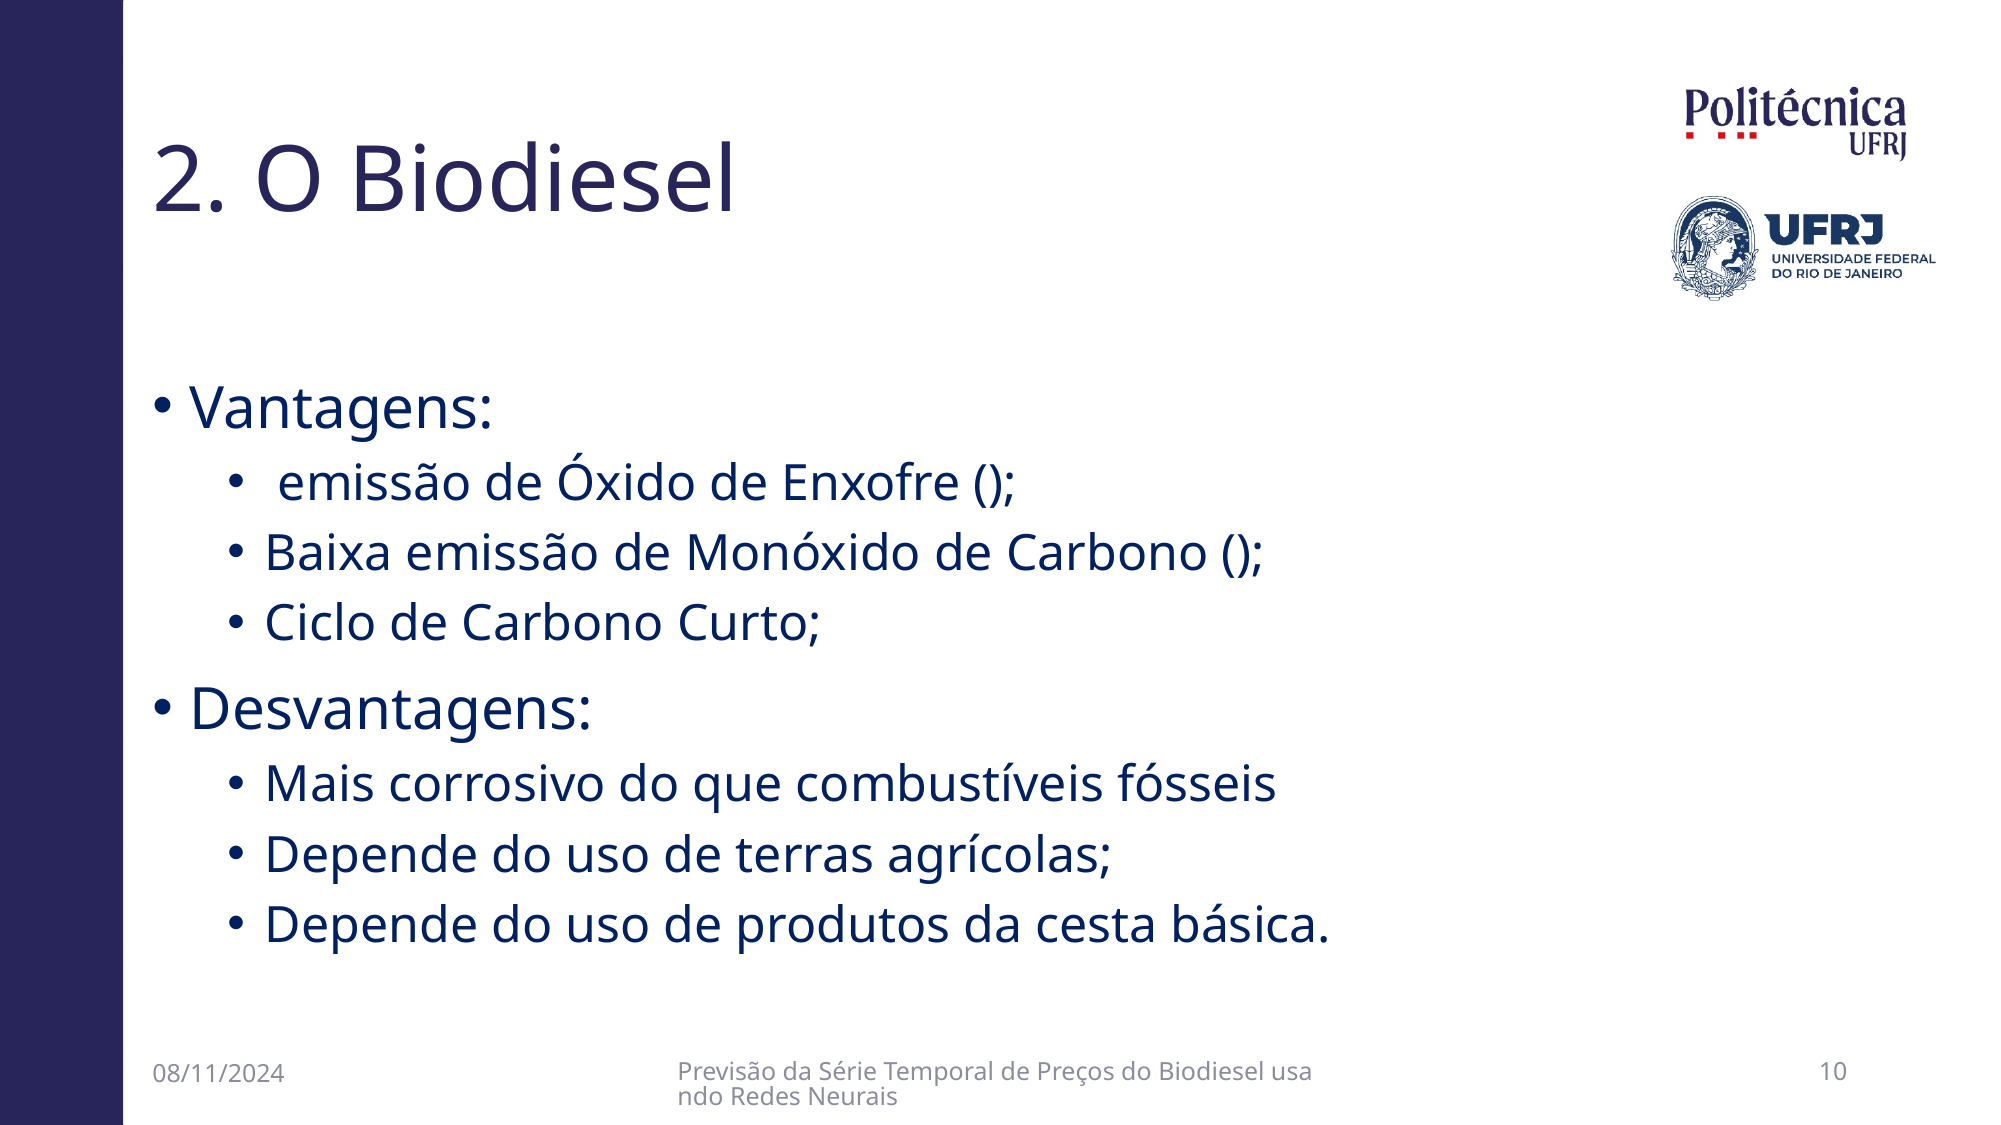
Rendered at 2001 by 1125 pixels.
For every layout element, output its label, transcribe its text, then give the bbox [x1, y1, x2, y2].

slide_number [137, 1042, 588, 1103]
title 2. O Biodiesel [137, 73, 1645, 291]
slide_number 9 [1412, 1042, 1863, 1103]
footer Previsão da Série Temporal de Preços do Biodiesel usando Redes Neurais [662, 1042, 1338, 1103]
picture [0, 0, 2000, 1125]
